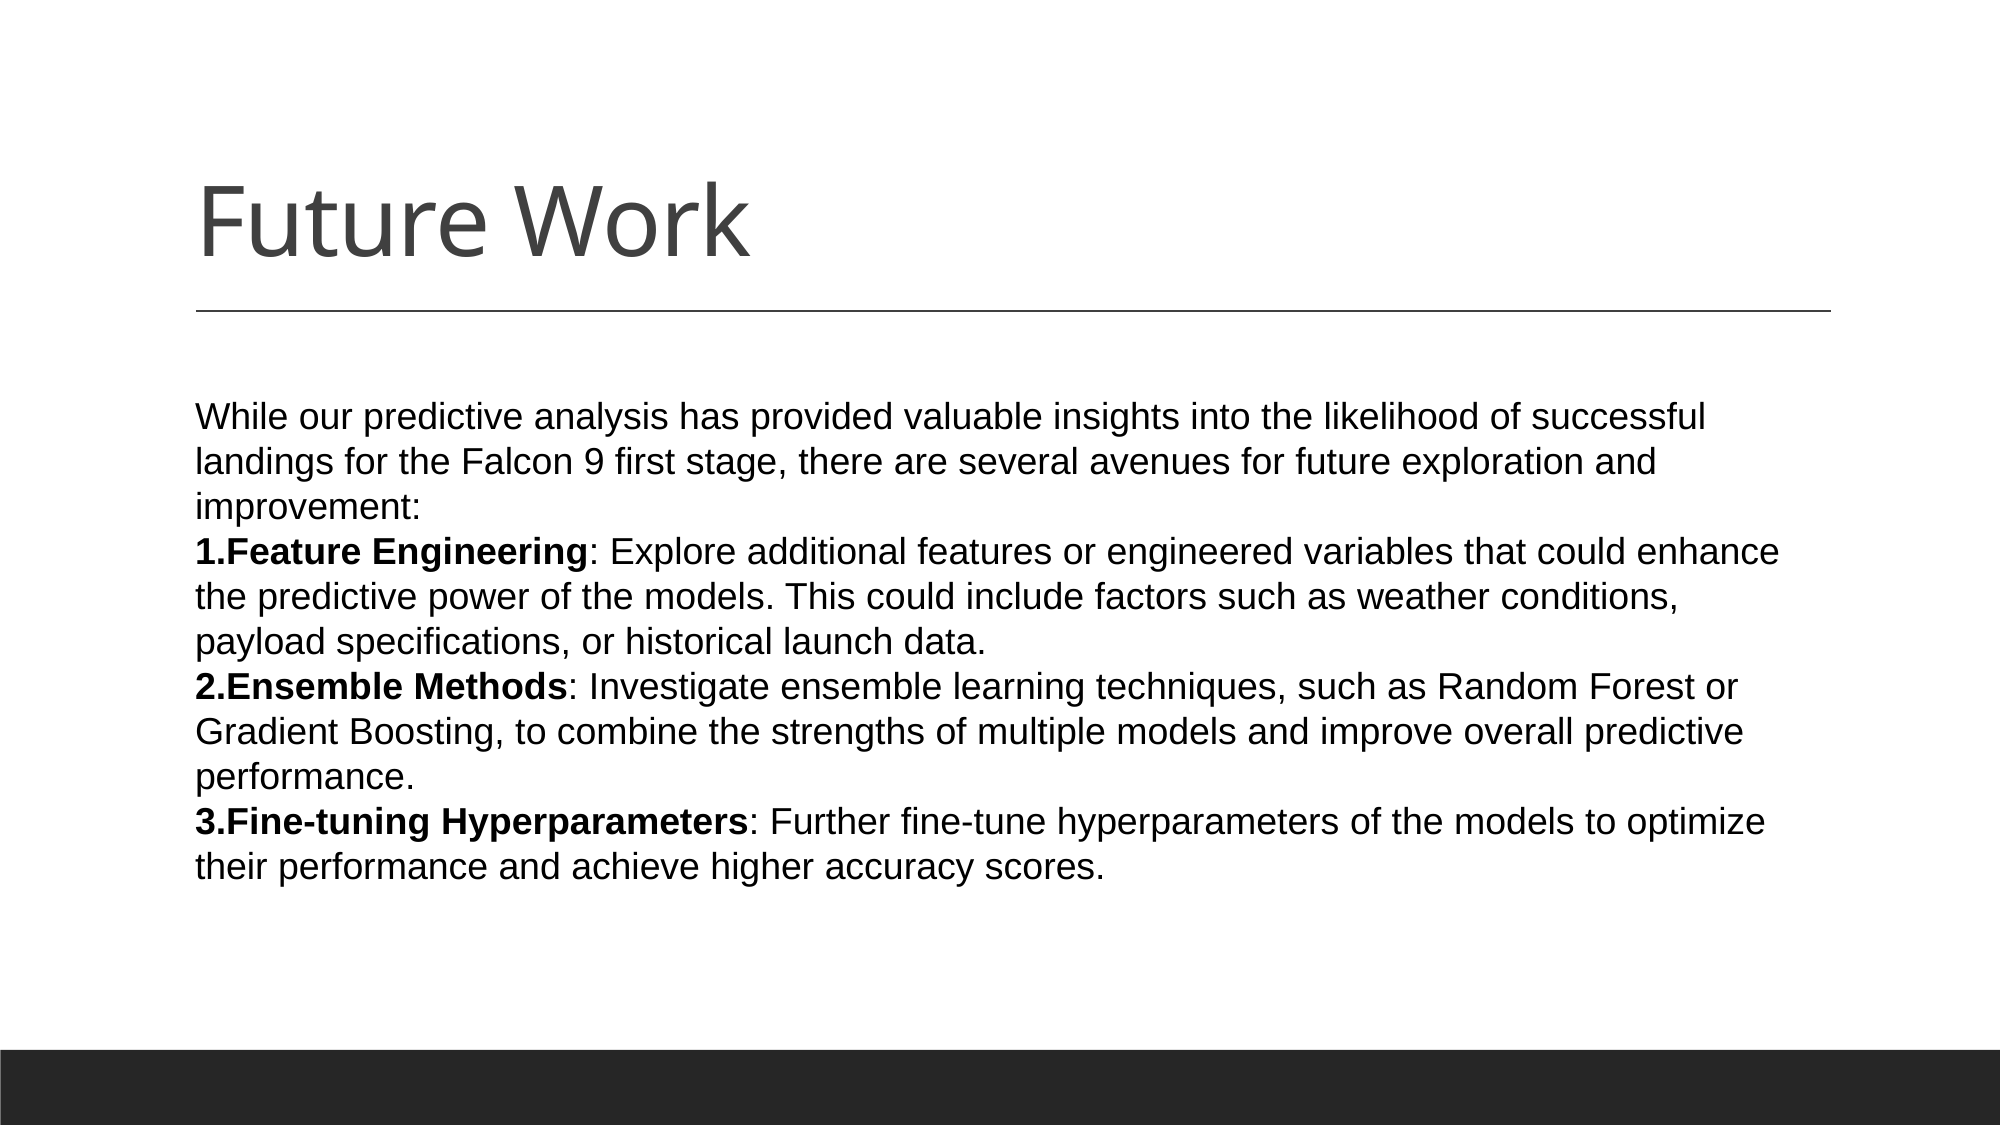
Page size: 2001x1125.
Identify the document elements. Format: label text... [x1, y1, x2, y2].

title Future Work [180, 47, 1830, 285]
list While our predictive analysis has provided valuable insights into the likelihood of successful landings for the Falcon 9 first stage, there are several avenues for future exploration and improvement: Feature Engineering: Explore additional features or engineered variables that could enhance the predictive power of the models. This could include factors such as weather conditions, payload specifications, or historical launch data. Ensemble Methods: Investigate ensemble learning techniques, such as Random Forest or Gradient Boosting, to combine the strengths of multiple models and improve overall predictive performance. Fine-tuning Hyperparameters: Further fine-tune hyperparameters of the models to optimize their performance and achieve higher accuracy scores. [180, 335, 1807, 988]
